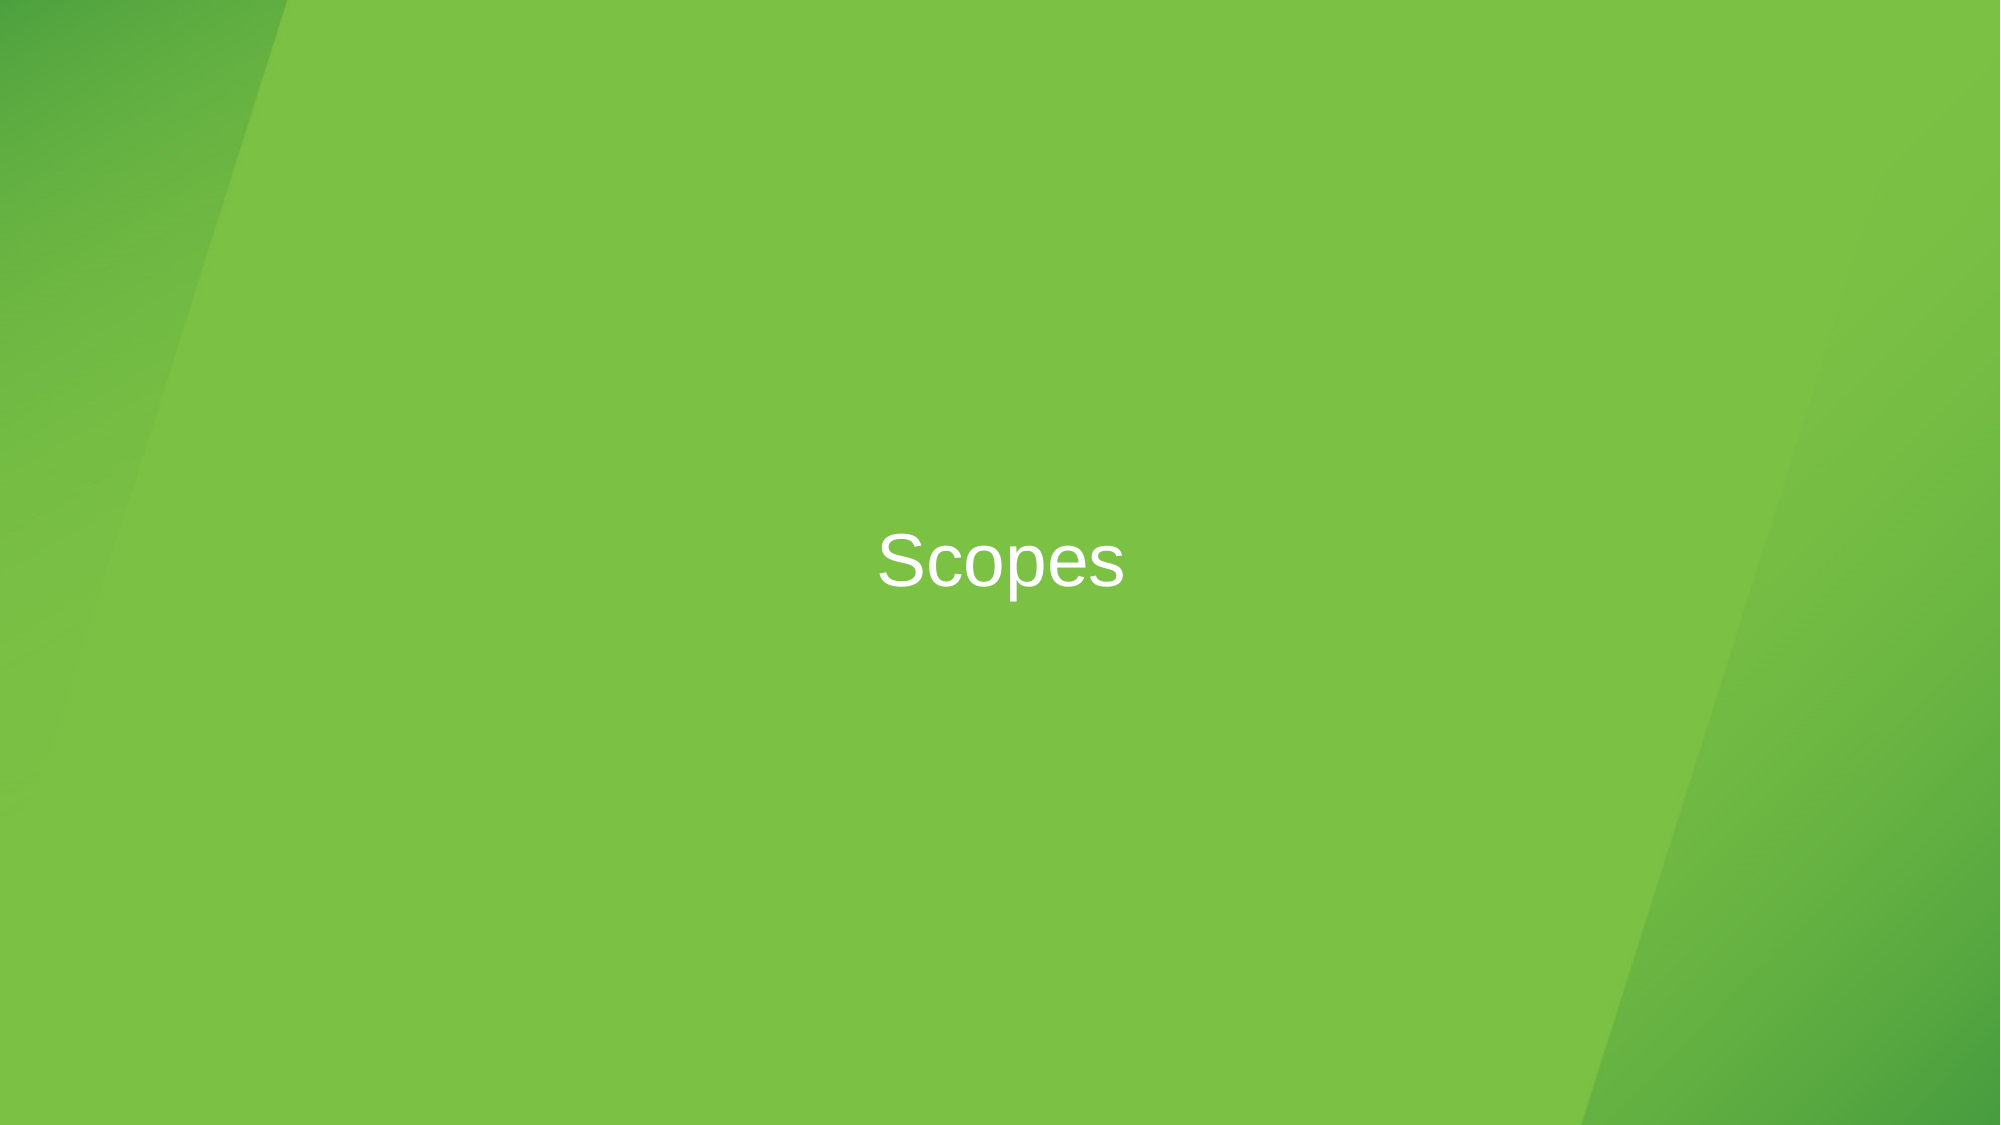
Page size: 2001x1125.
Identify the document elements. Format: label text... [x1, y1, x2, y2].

title Scopes [164, 427, 1839, 698]
picture [0, 0, 2000, 1125]
